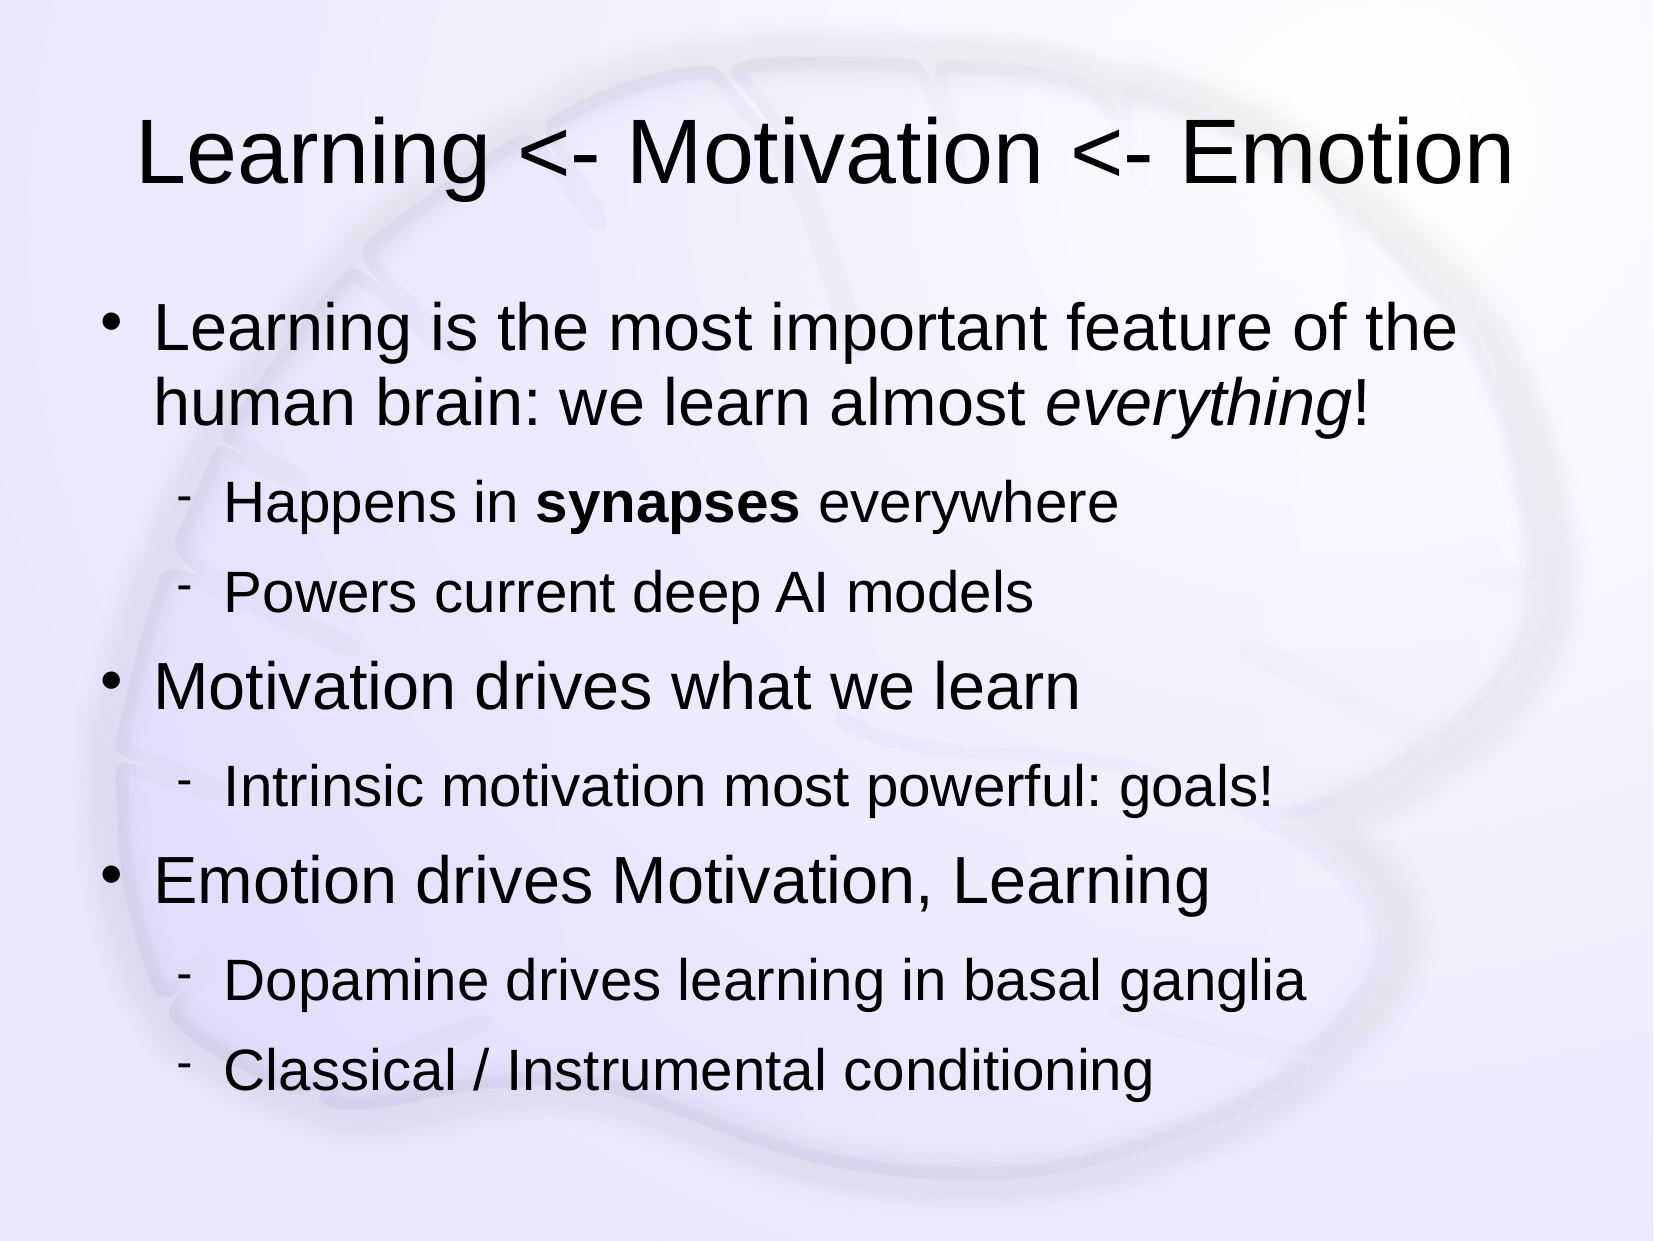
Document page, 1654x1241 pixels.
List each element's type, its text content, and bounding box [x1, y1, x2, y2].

title Learning <- Motivation <- Emotion [82, 49, 1571, 257]
list Learning is the most important feature of the human brain: we learn almost everything! Happens in synapses everywhere Powers current deep AI models Motivation drives what we learn Intrinsic motivation most powerful: goals! Emotion drives Motivation, Learning Dopamine drives learning in basal ganglia Classical / Instrumental conditioning [82, 290, 1571, 1110]
picture [0, 0, 1654, 1241]
